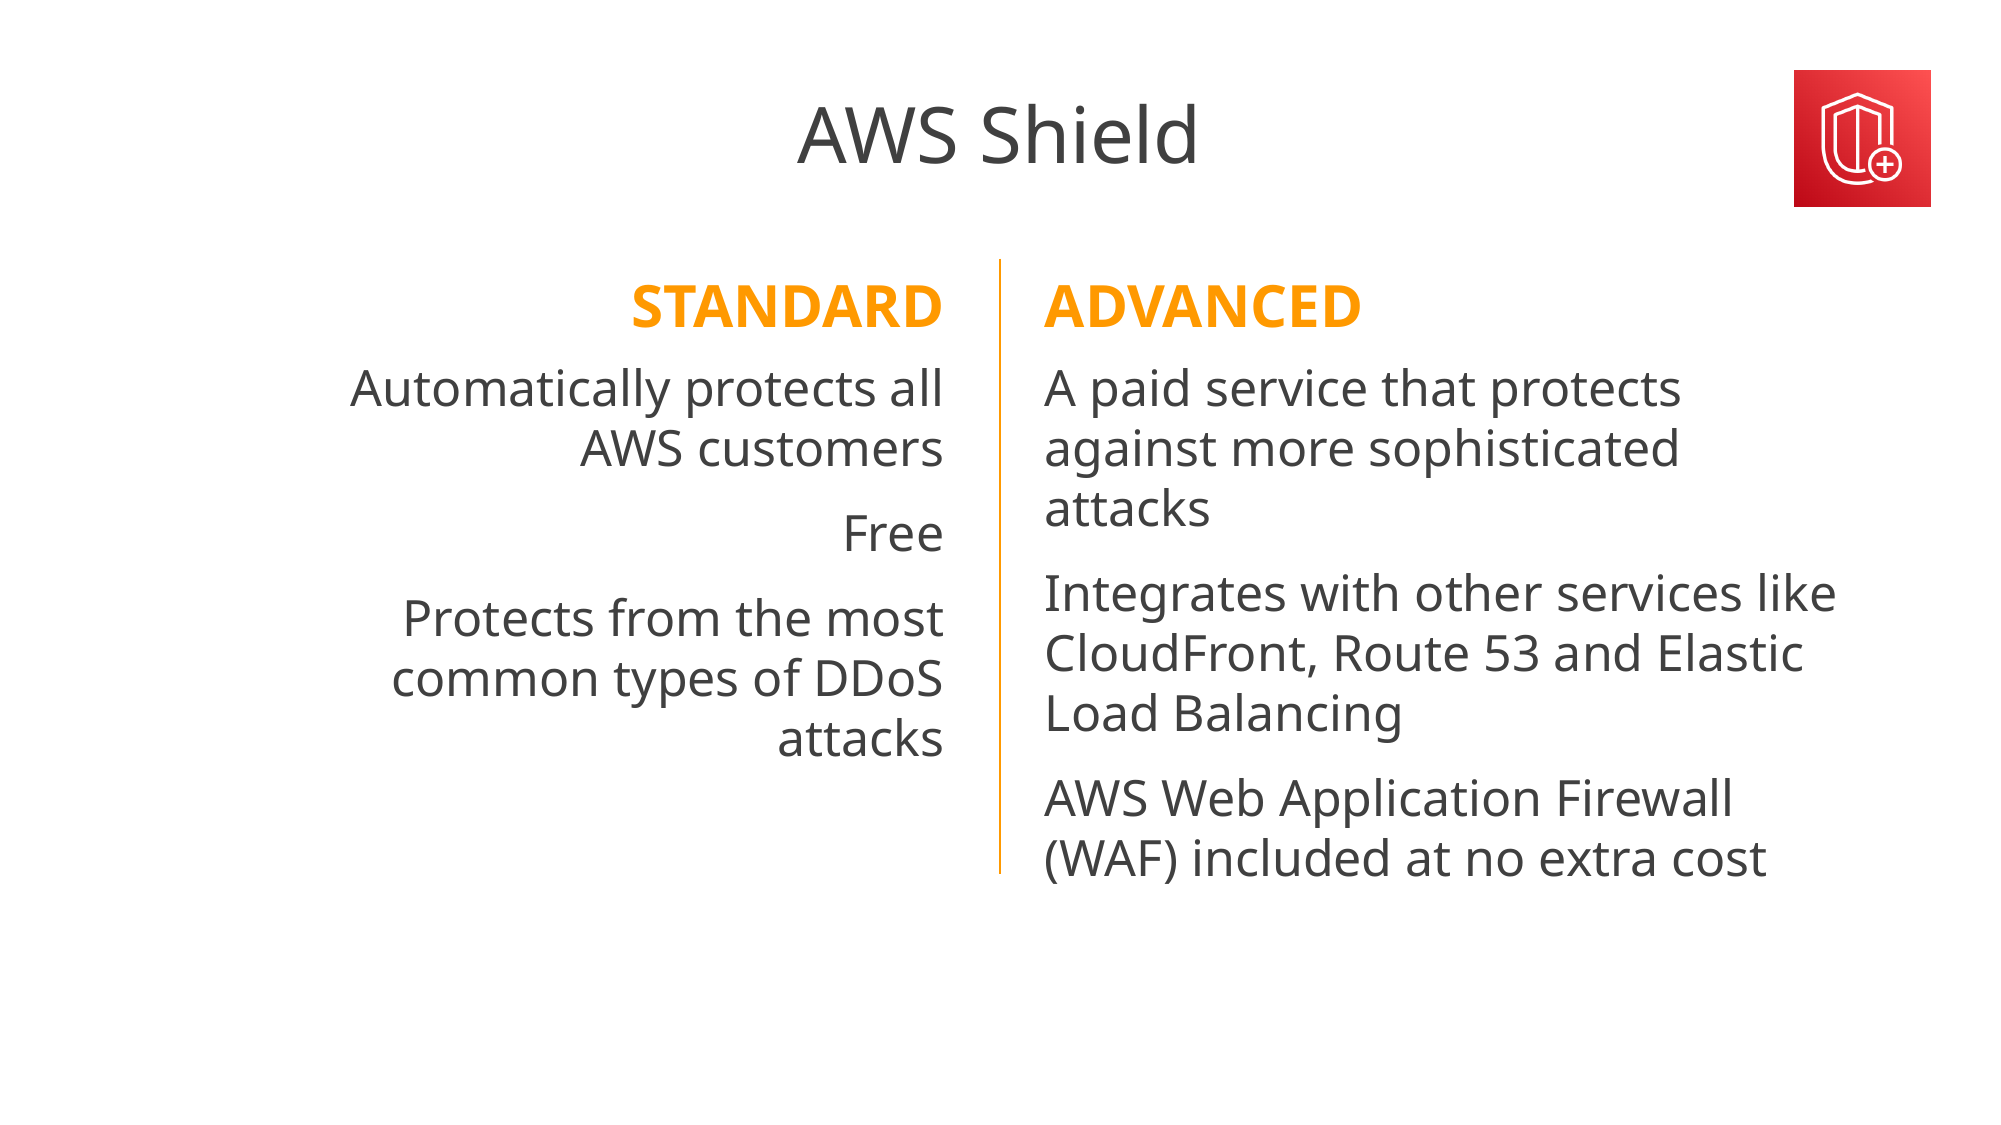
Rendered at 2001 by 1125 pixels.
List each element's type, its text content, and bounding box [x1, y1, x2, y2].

text_box STANDARD [446, 259, 956, 345]
text_box A paid service that protects against more sophisticated attacks Integrates with other services like CloudFront, Route 53 and Elastic Load Balancing AWS Web Application Firewall (WAF) included at no extra cost [1044, 350, 1863, 875]
picture [1794, 70, 1931, 207]
text_box ADVANCED [1044, 259, 1554, 345]
title AWS Shield [137, 93, 1794, 183]
text_box Automatically protects all AWS customers Free Protects from the most common types of DDoS attacks [274, 351, 956, 652]
